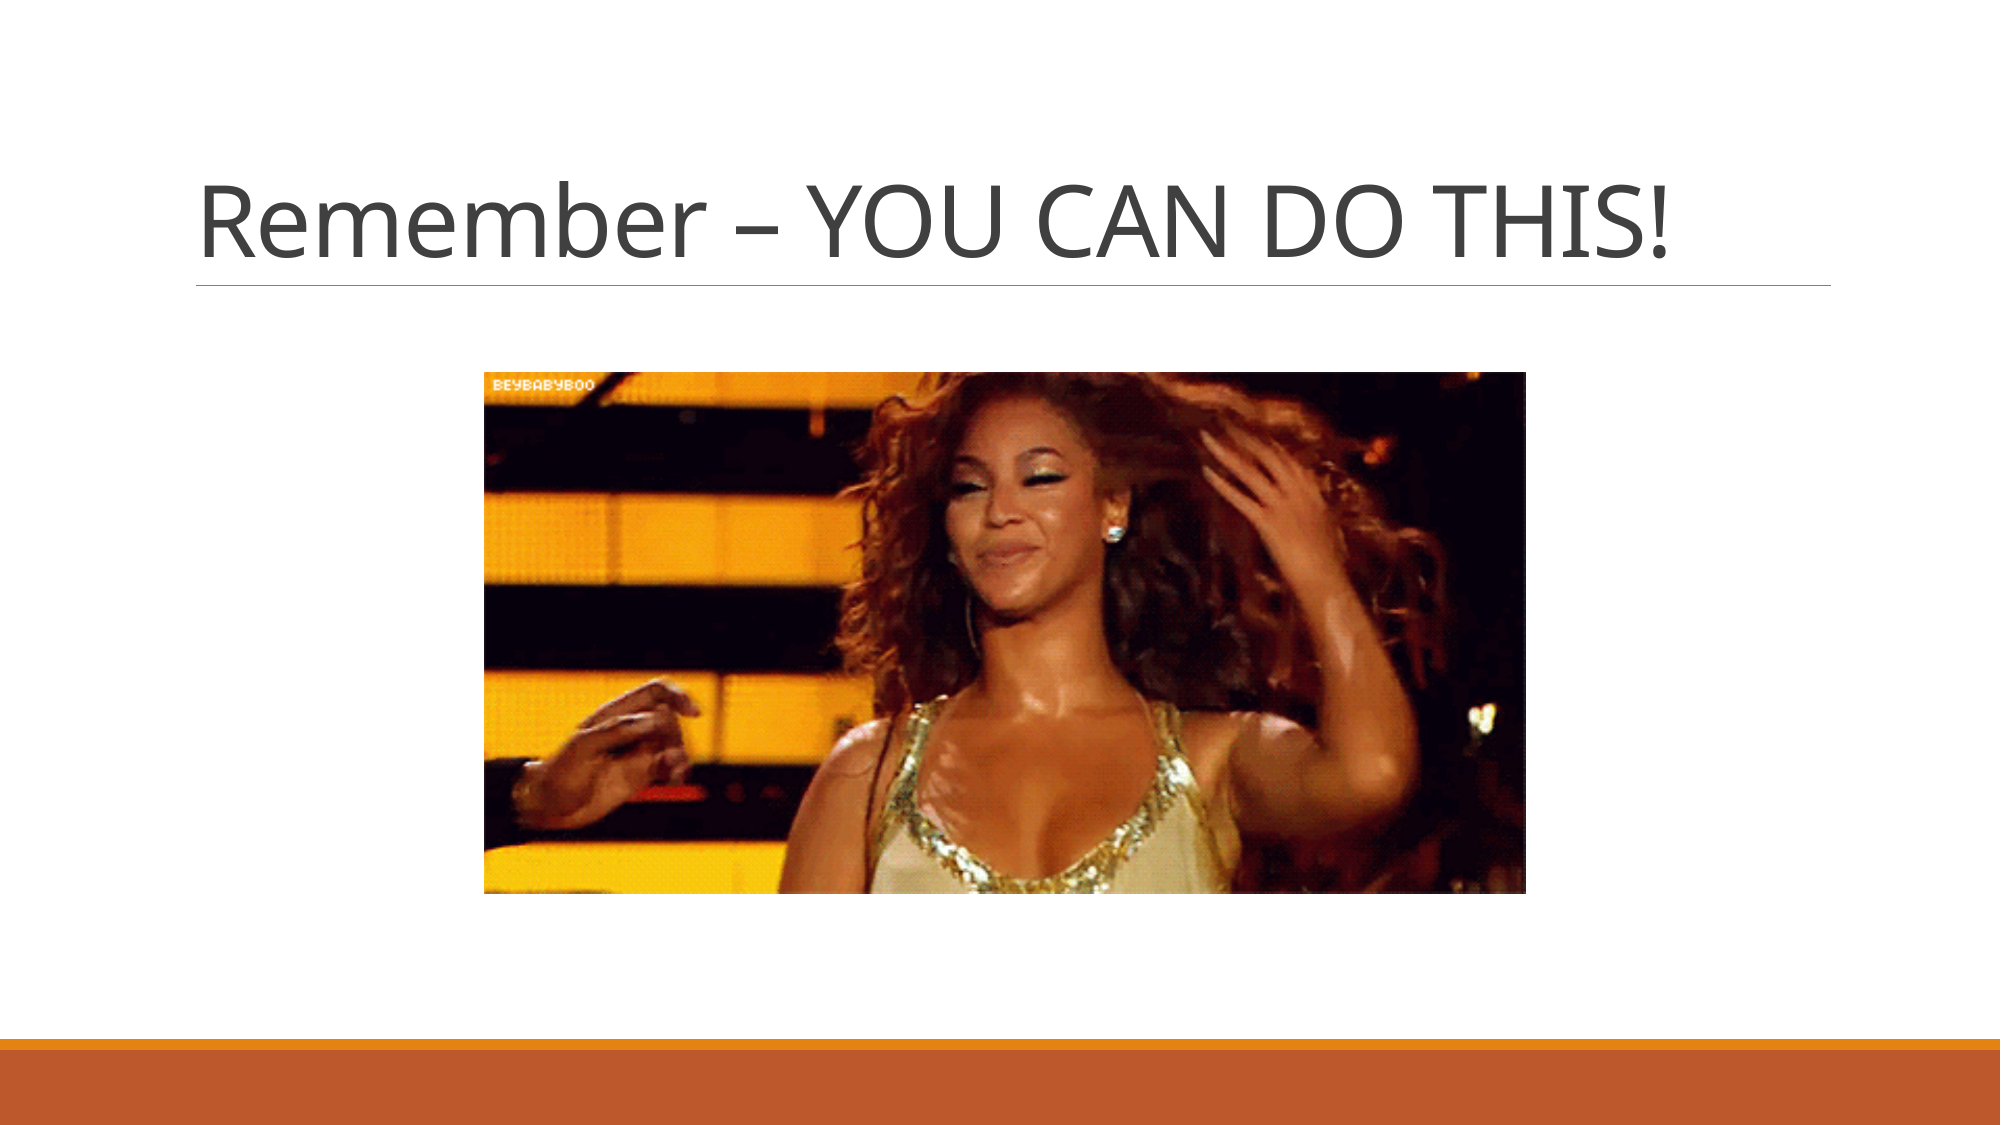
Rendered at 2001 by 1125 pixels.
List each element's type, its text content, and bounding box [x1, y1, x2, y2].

title Remember – YOU CAN DO THIS! [180, 47, 1830, 285]
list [483, 371, 1527, 894]
